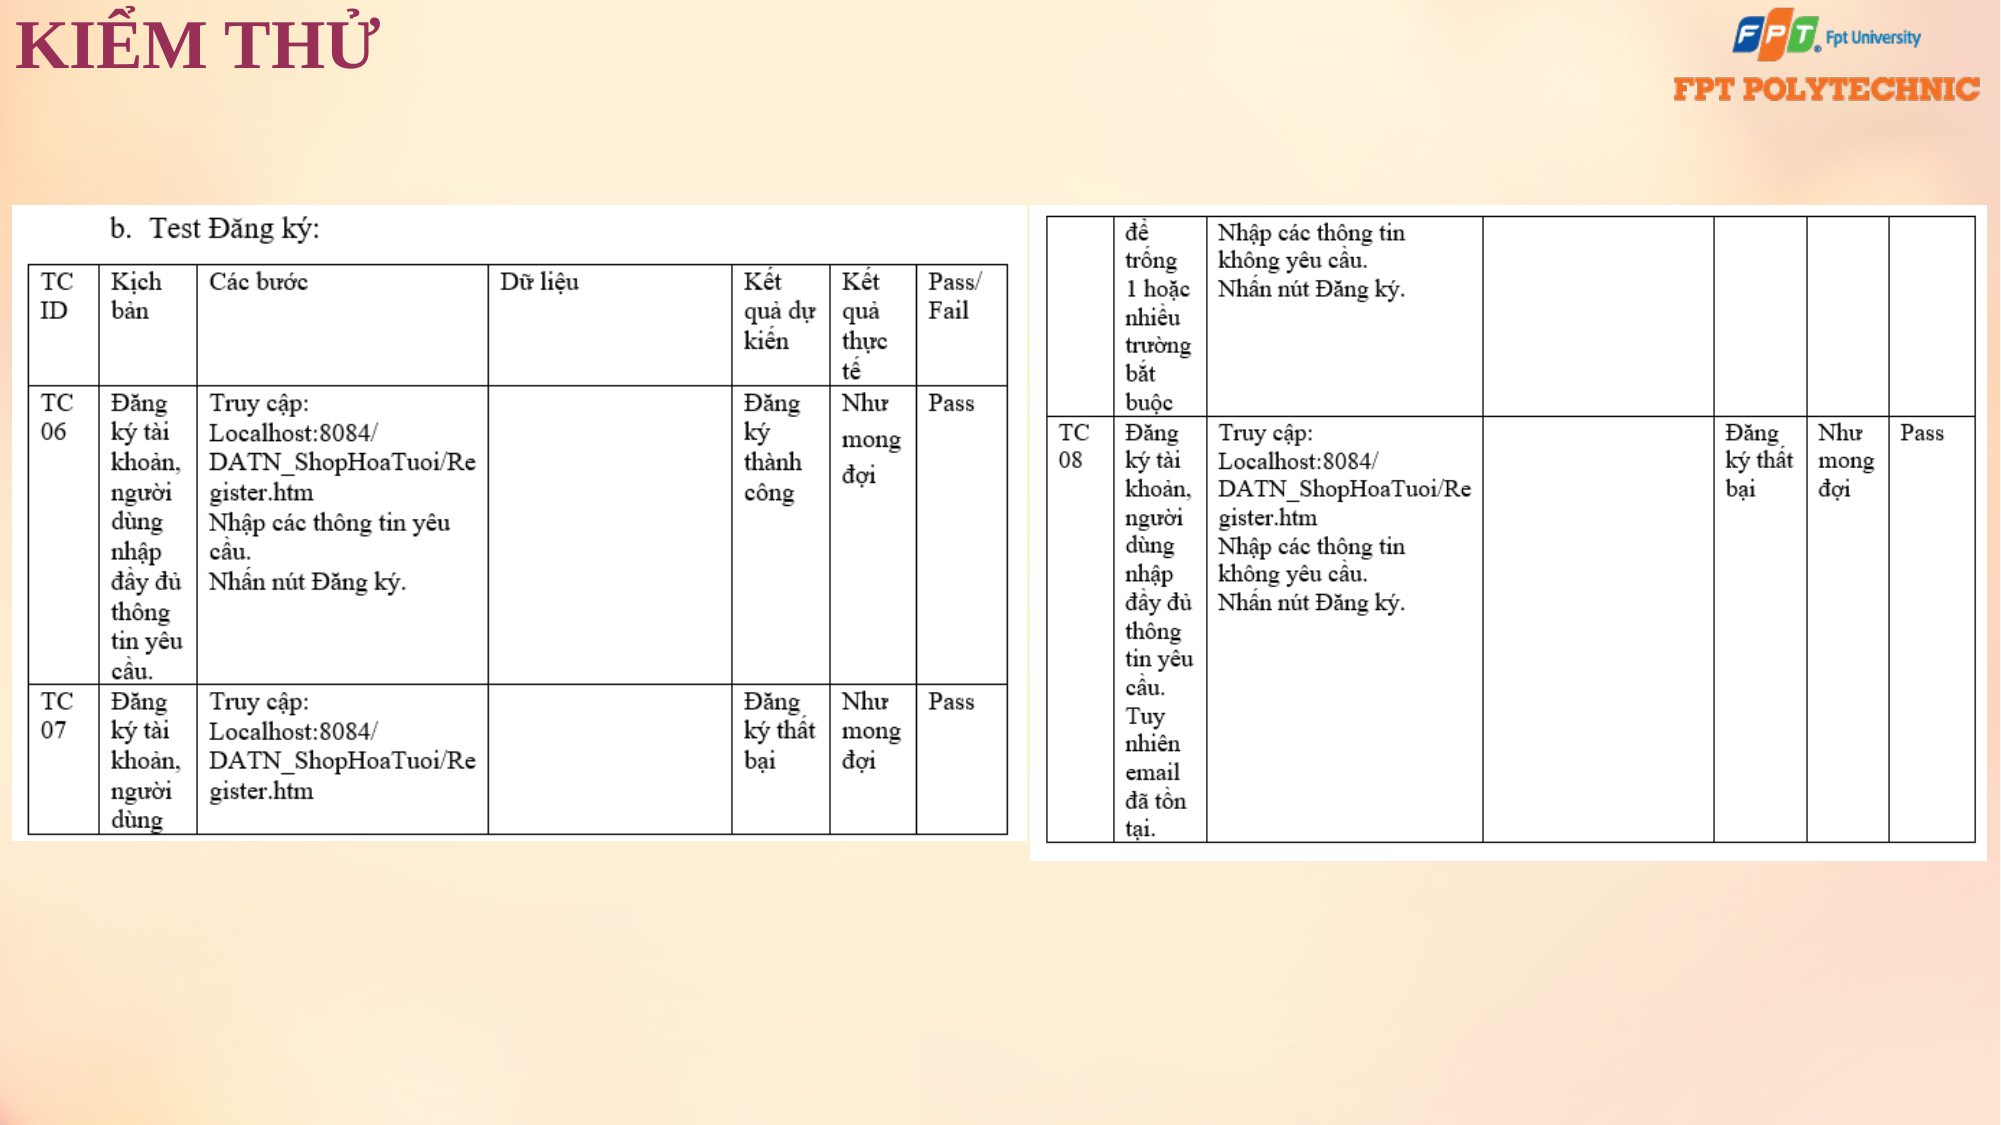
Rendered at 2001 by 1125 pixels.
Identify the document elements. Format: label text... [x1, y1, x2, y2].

picture [0, 0, 2001, 1125]
text_box KIỂM THỬ [0, 0, 431, 91]
